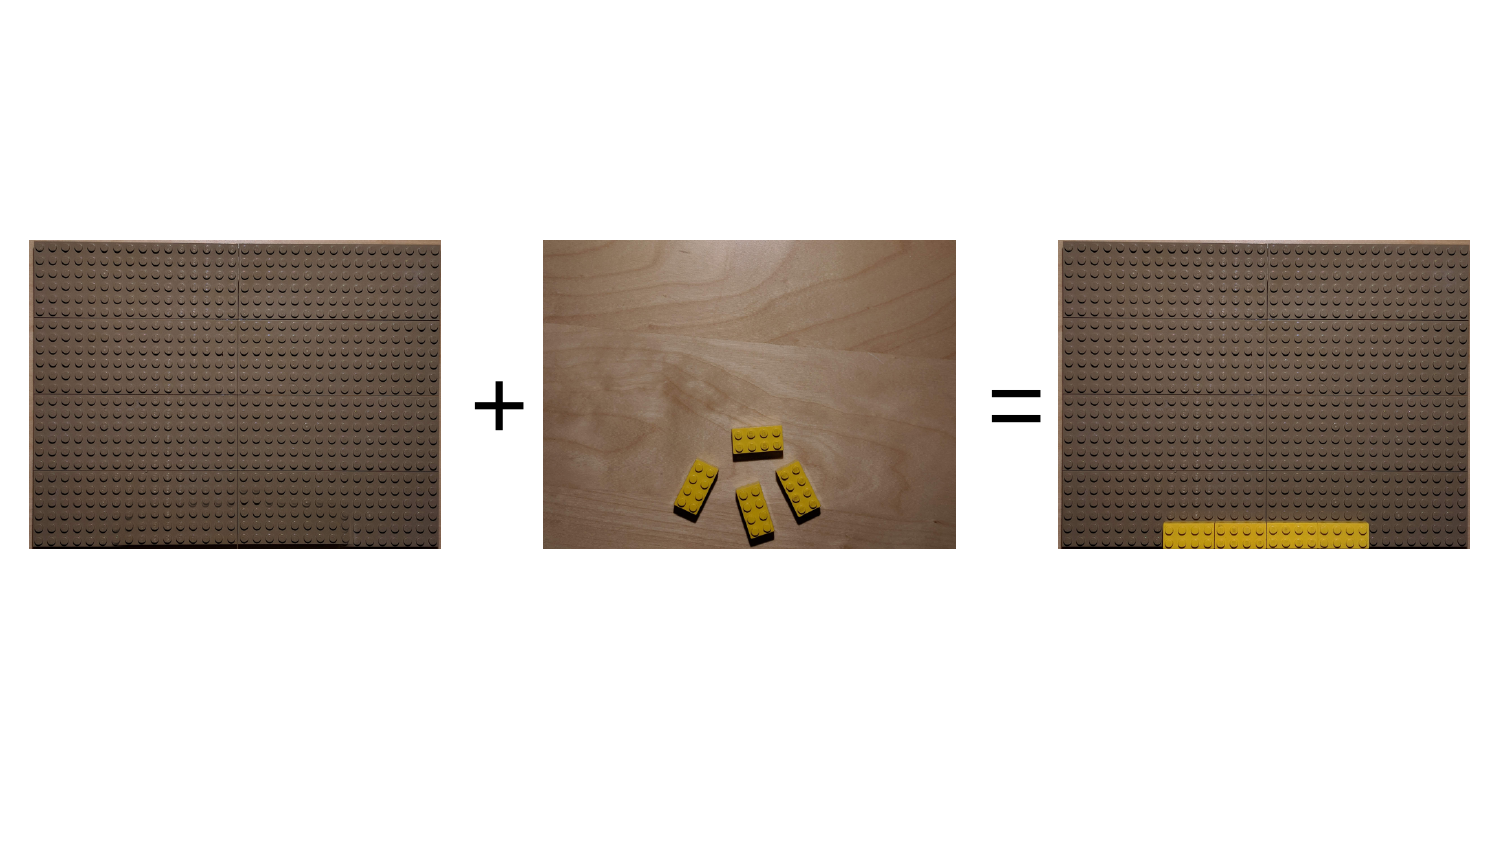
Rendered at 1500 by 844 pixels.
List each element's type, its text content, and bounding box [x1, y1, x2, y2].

picture [28, 240, 441, 550]
text_box + [455, 324, 538, 466]
picture [543, 240, 956, 550]
picture [1057, 240, 1470, 550]
text_box = [972, 324, 1052, 466]
